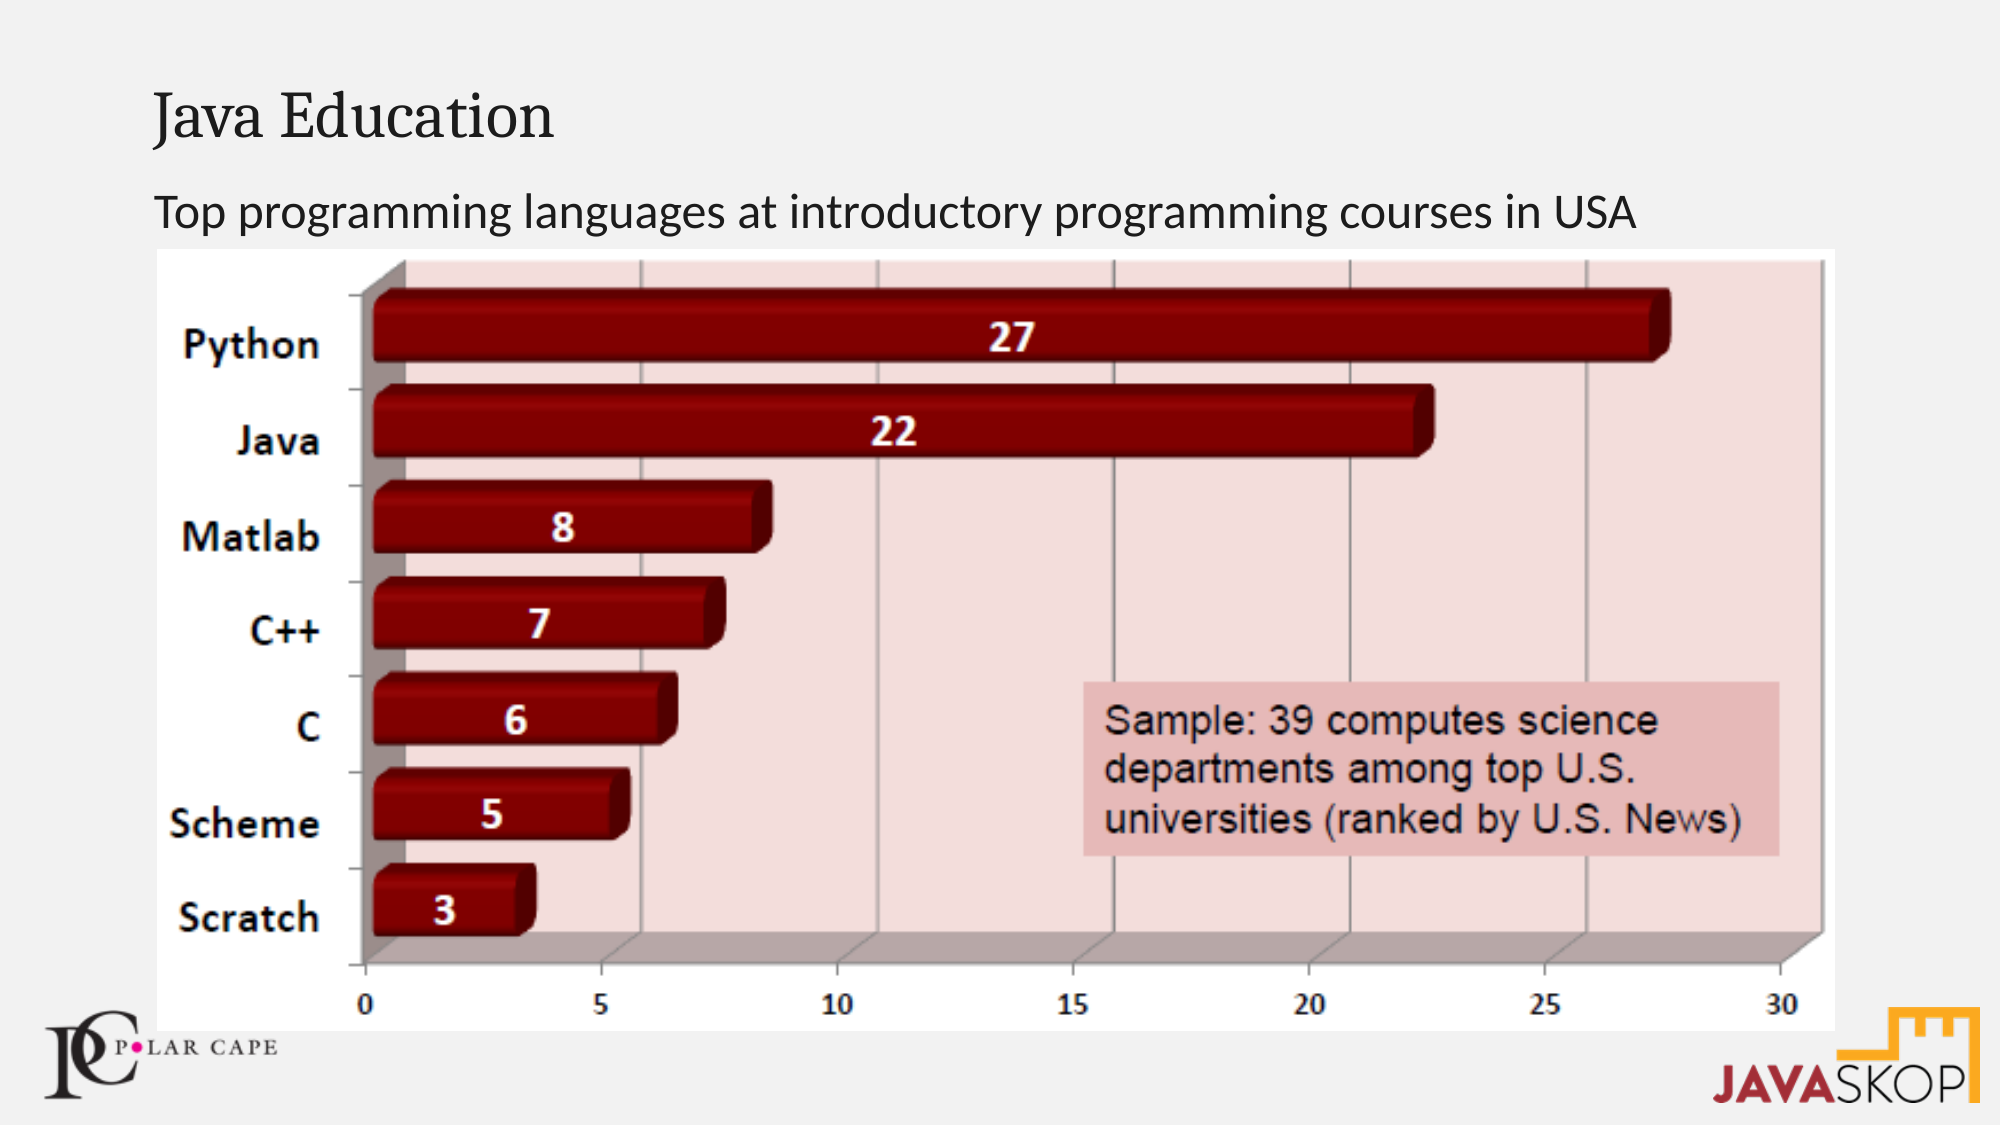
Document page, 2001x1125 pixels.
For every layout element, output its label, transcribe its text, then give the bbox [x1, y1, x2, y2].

list Top programming languages at introductory programming courses in USA [138, 178, 1864, 892]
title Java Education [138, 6, 1864, 178]
picture [41, 249, 1980, 1103]
